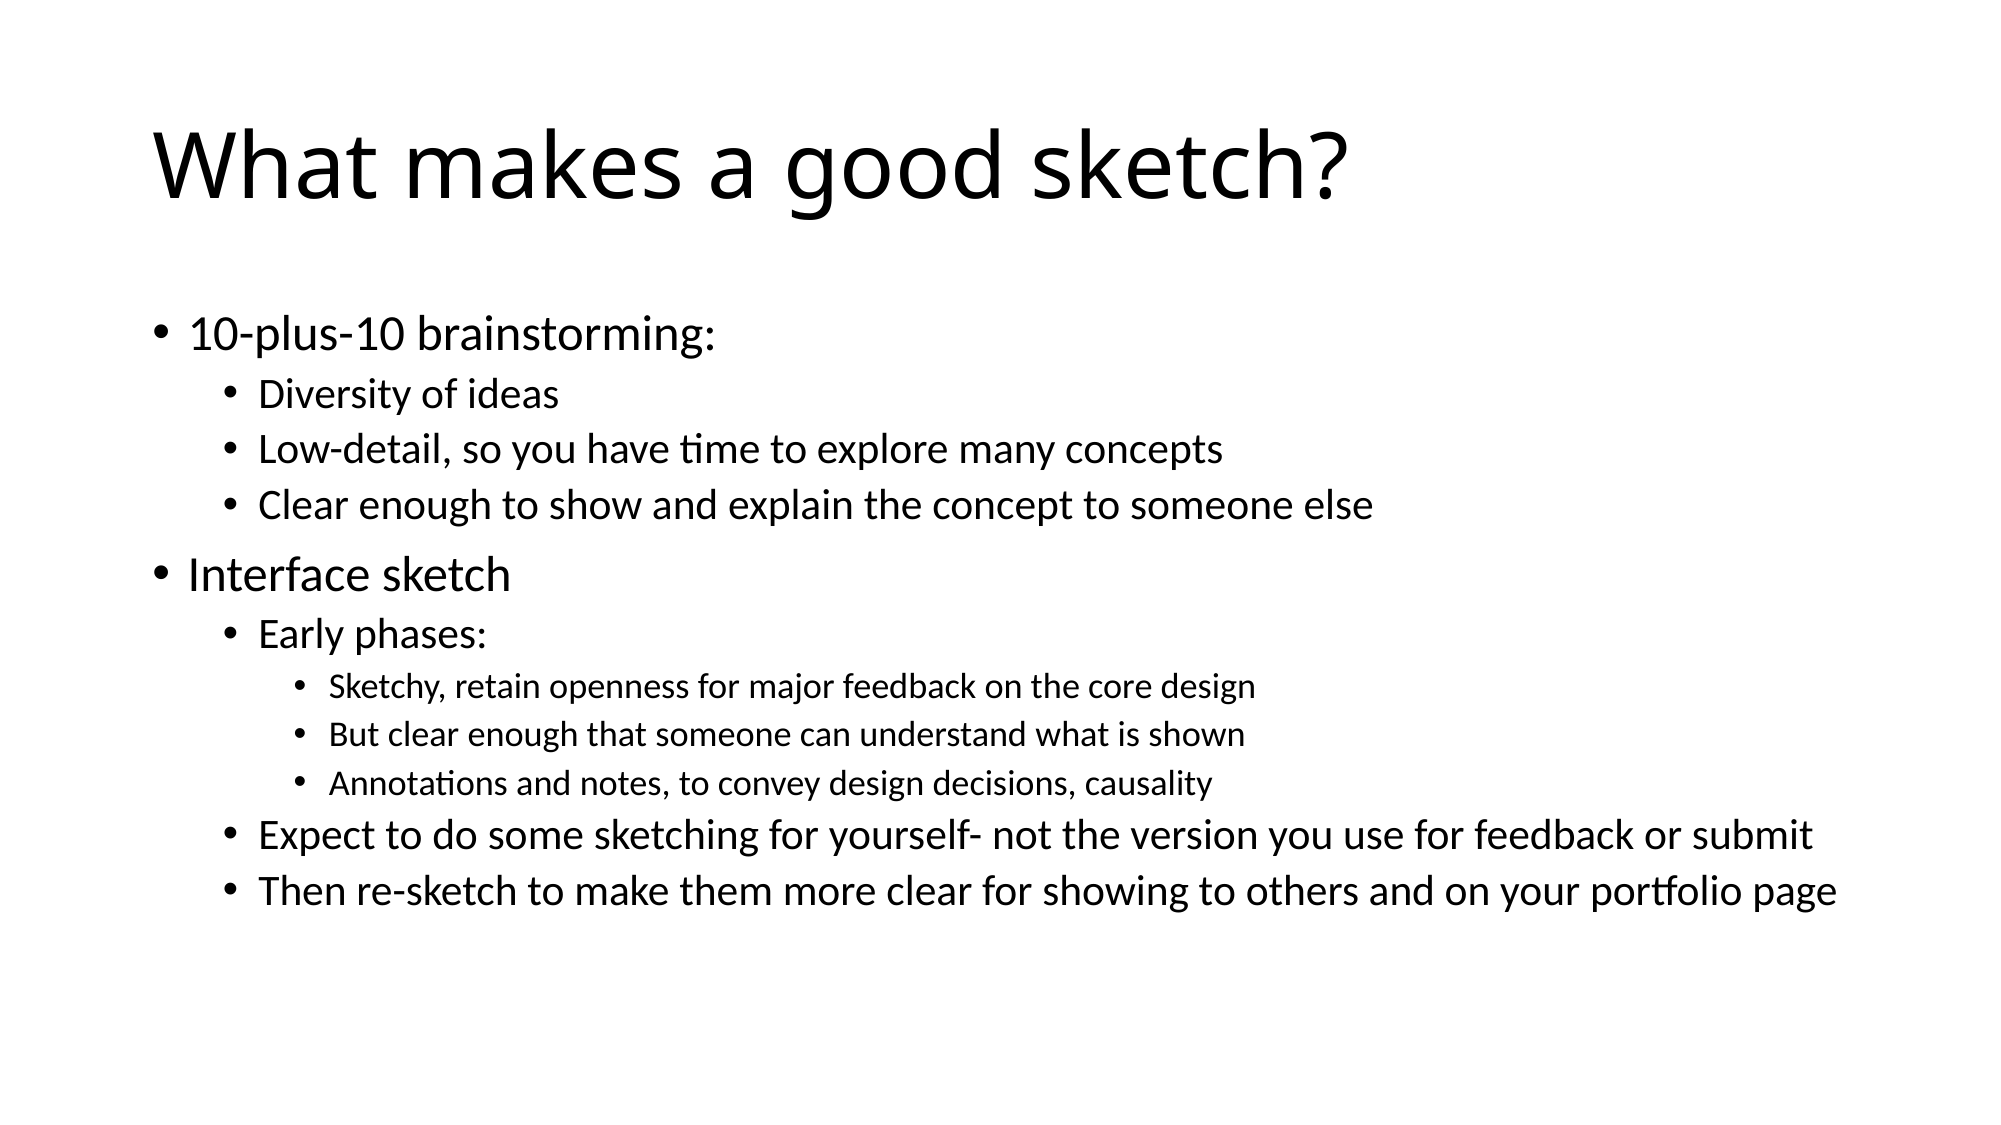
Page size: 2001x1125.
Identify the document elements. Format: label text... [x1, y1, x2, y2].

title What makes a good sketch? [137, 59, 1863, 278]
list 10-plus-10 brainstorming: Diversity of ideas Low-detail, so you have time to explore many concepts Clear enough to show and explain the concept to someone else Interface sketch Early phases: Sketchy, retain openness for major feedback on the core design But clear enough that someone can understand what is shown Annotations and notes, to convey design decisions, causality Expect to do some sketching for yourself- not the version you use for feedback or submit Then re-sketch to make them more clear for showing to others and on your portfolio page [137, 299, 1863, 1014]
